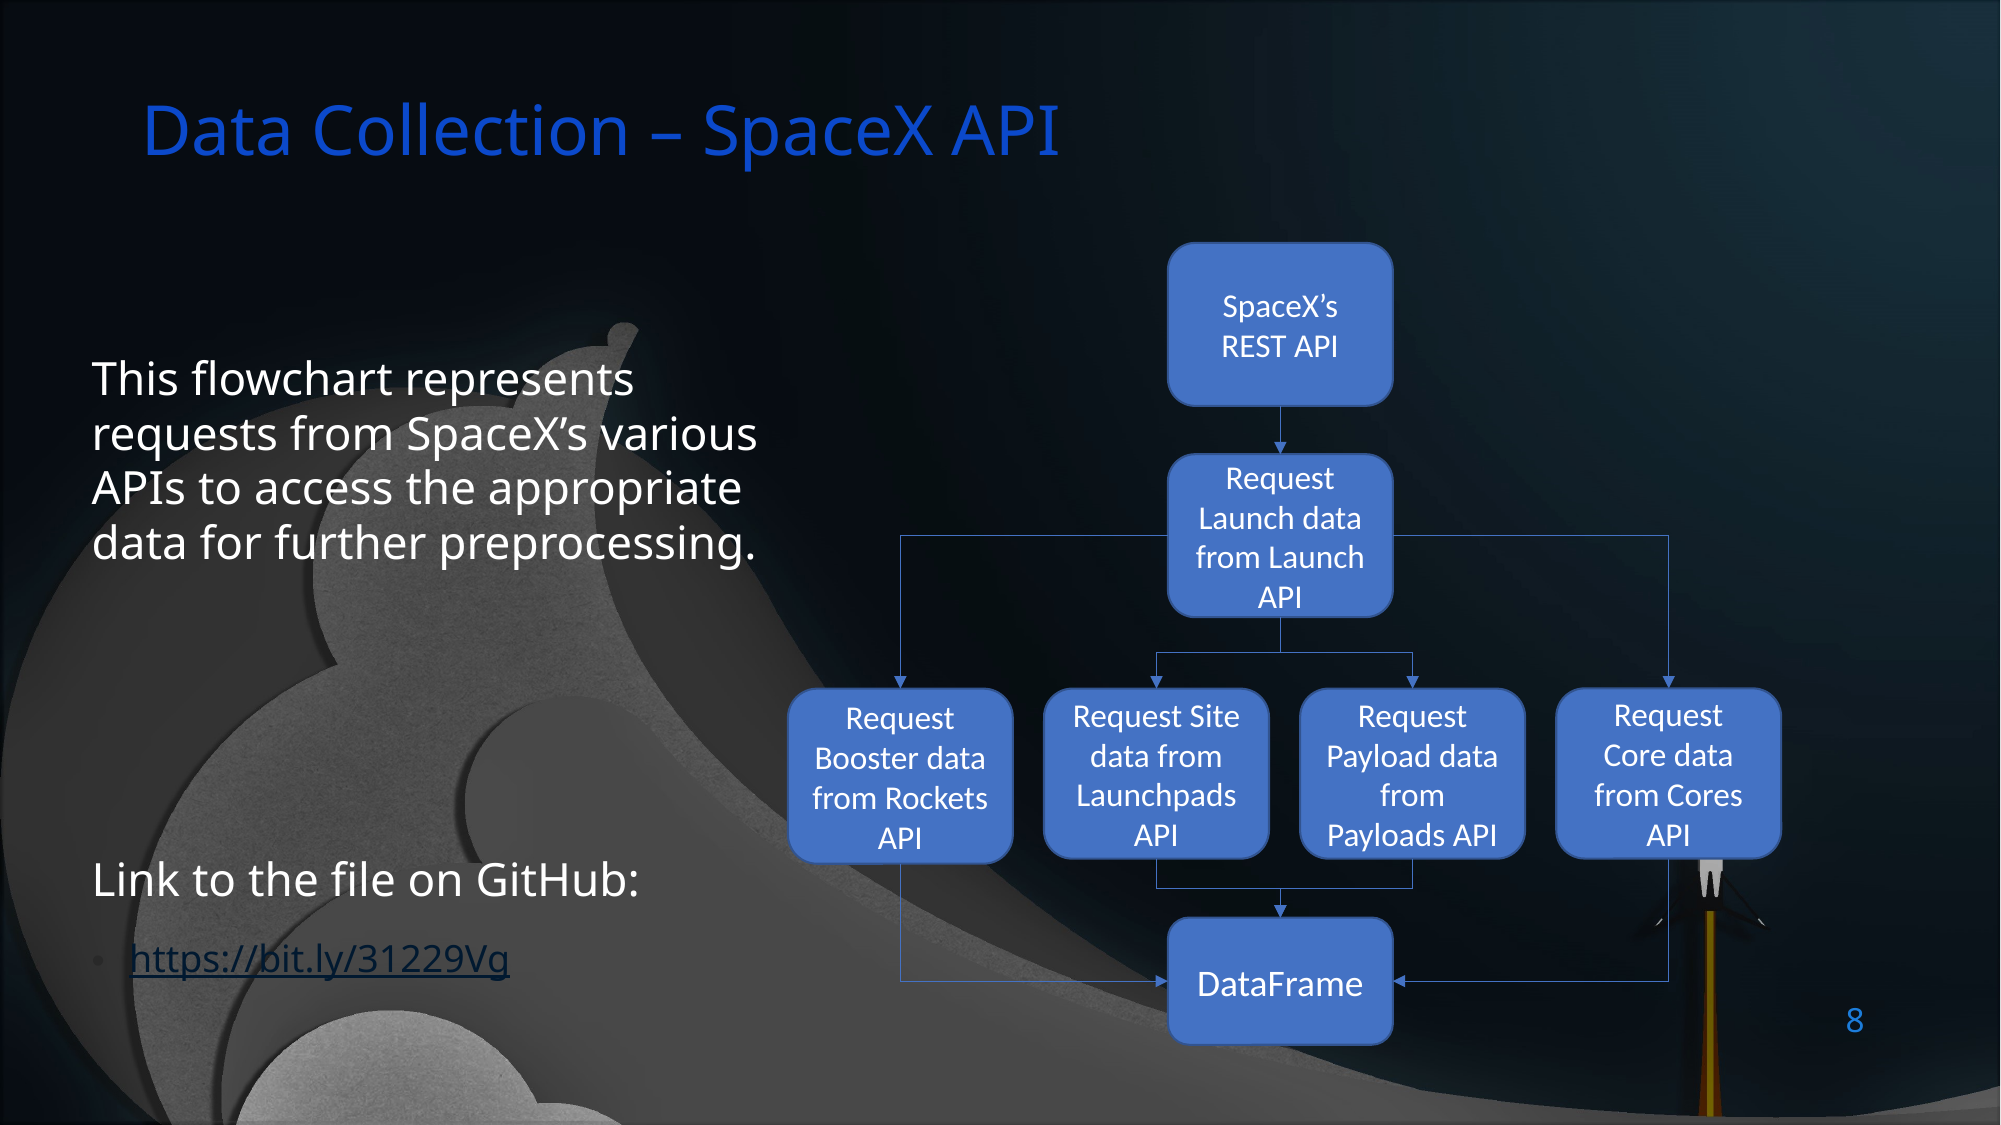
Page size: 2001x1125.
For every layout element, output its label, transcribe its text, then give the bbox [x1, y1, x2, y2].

slide_number 8 [1429, 988, 1880, 1055]
text_box Request Booster data from Rockets API [786, 687, 1014, 865]
text_box Request Launch data from Launch API [1166, 453, 1394, 619]
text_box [1188, 826, 1248, 950]
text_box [1392, 535, 1669, 689]
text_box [1417, 729, 1645, 1006]
text_box SpaceX’s REST API [1166, 241, 1394, 407]
text_box DataFrame [1166, 916, 1394, 1046]
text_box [900, 535, 1168, 689]
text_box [1317, 821, 1376, 955]
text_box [1310, 586, 1383, 720]
text_box Request Core data from Cores API [1555, 687, 1783, 860]
picture [0, 0, 2001, 1125]
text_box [975, 788, 1093, 1057]
list This flowchart represents requests from SpaceX’s various APIs to access the appropriate data for further preprocessing. Link to the file on GitHub: https://bit.ly/31229Vg [76, 341, 838, 1036]
text_box Data Collection – SpaceX API [126, 88, 1852, 179]
text_box Request Site data from Launchpads API [1042, 687, 1271, 860]
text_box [1182, 590, 1255, 715]
text_box Request Payload data from Payloads API [1299, 687, 1527, 860]
